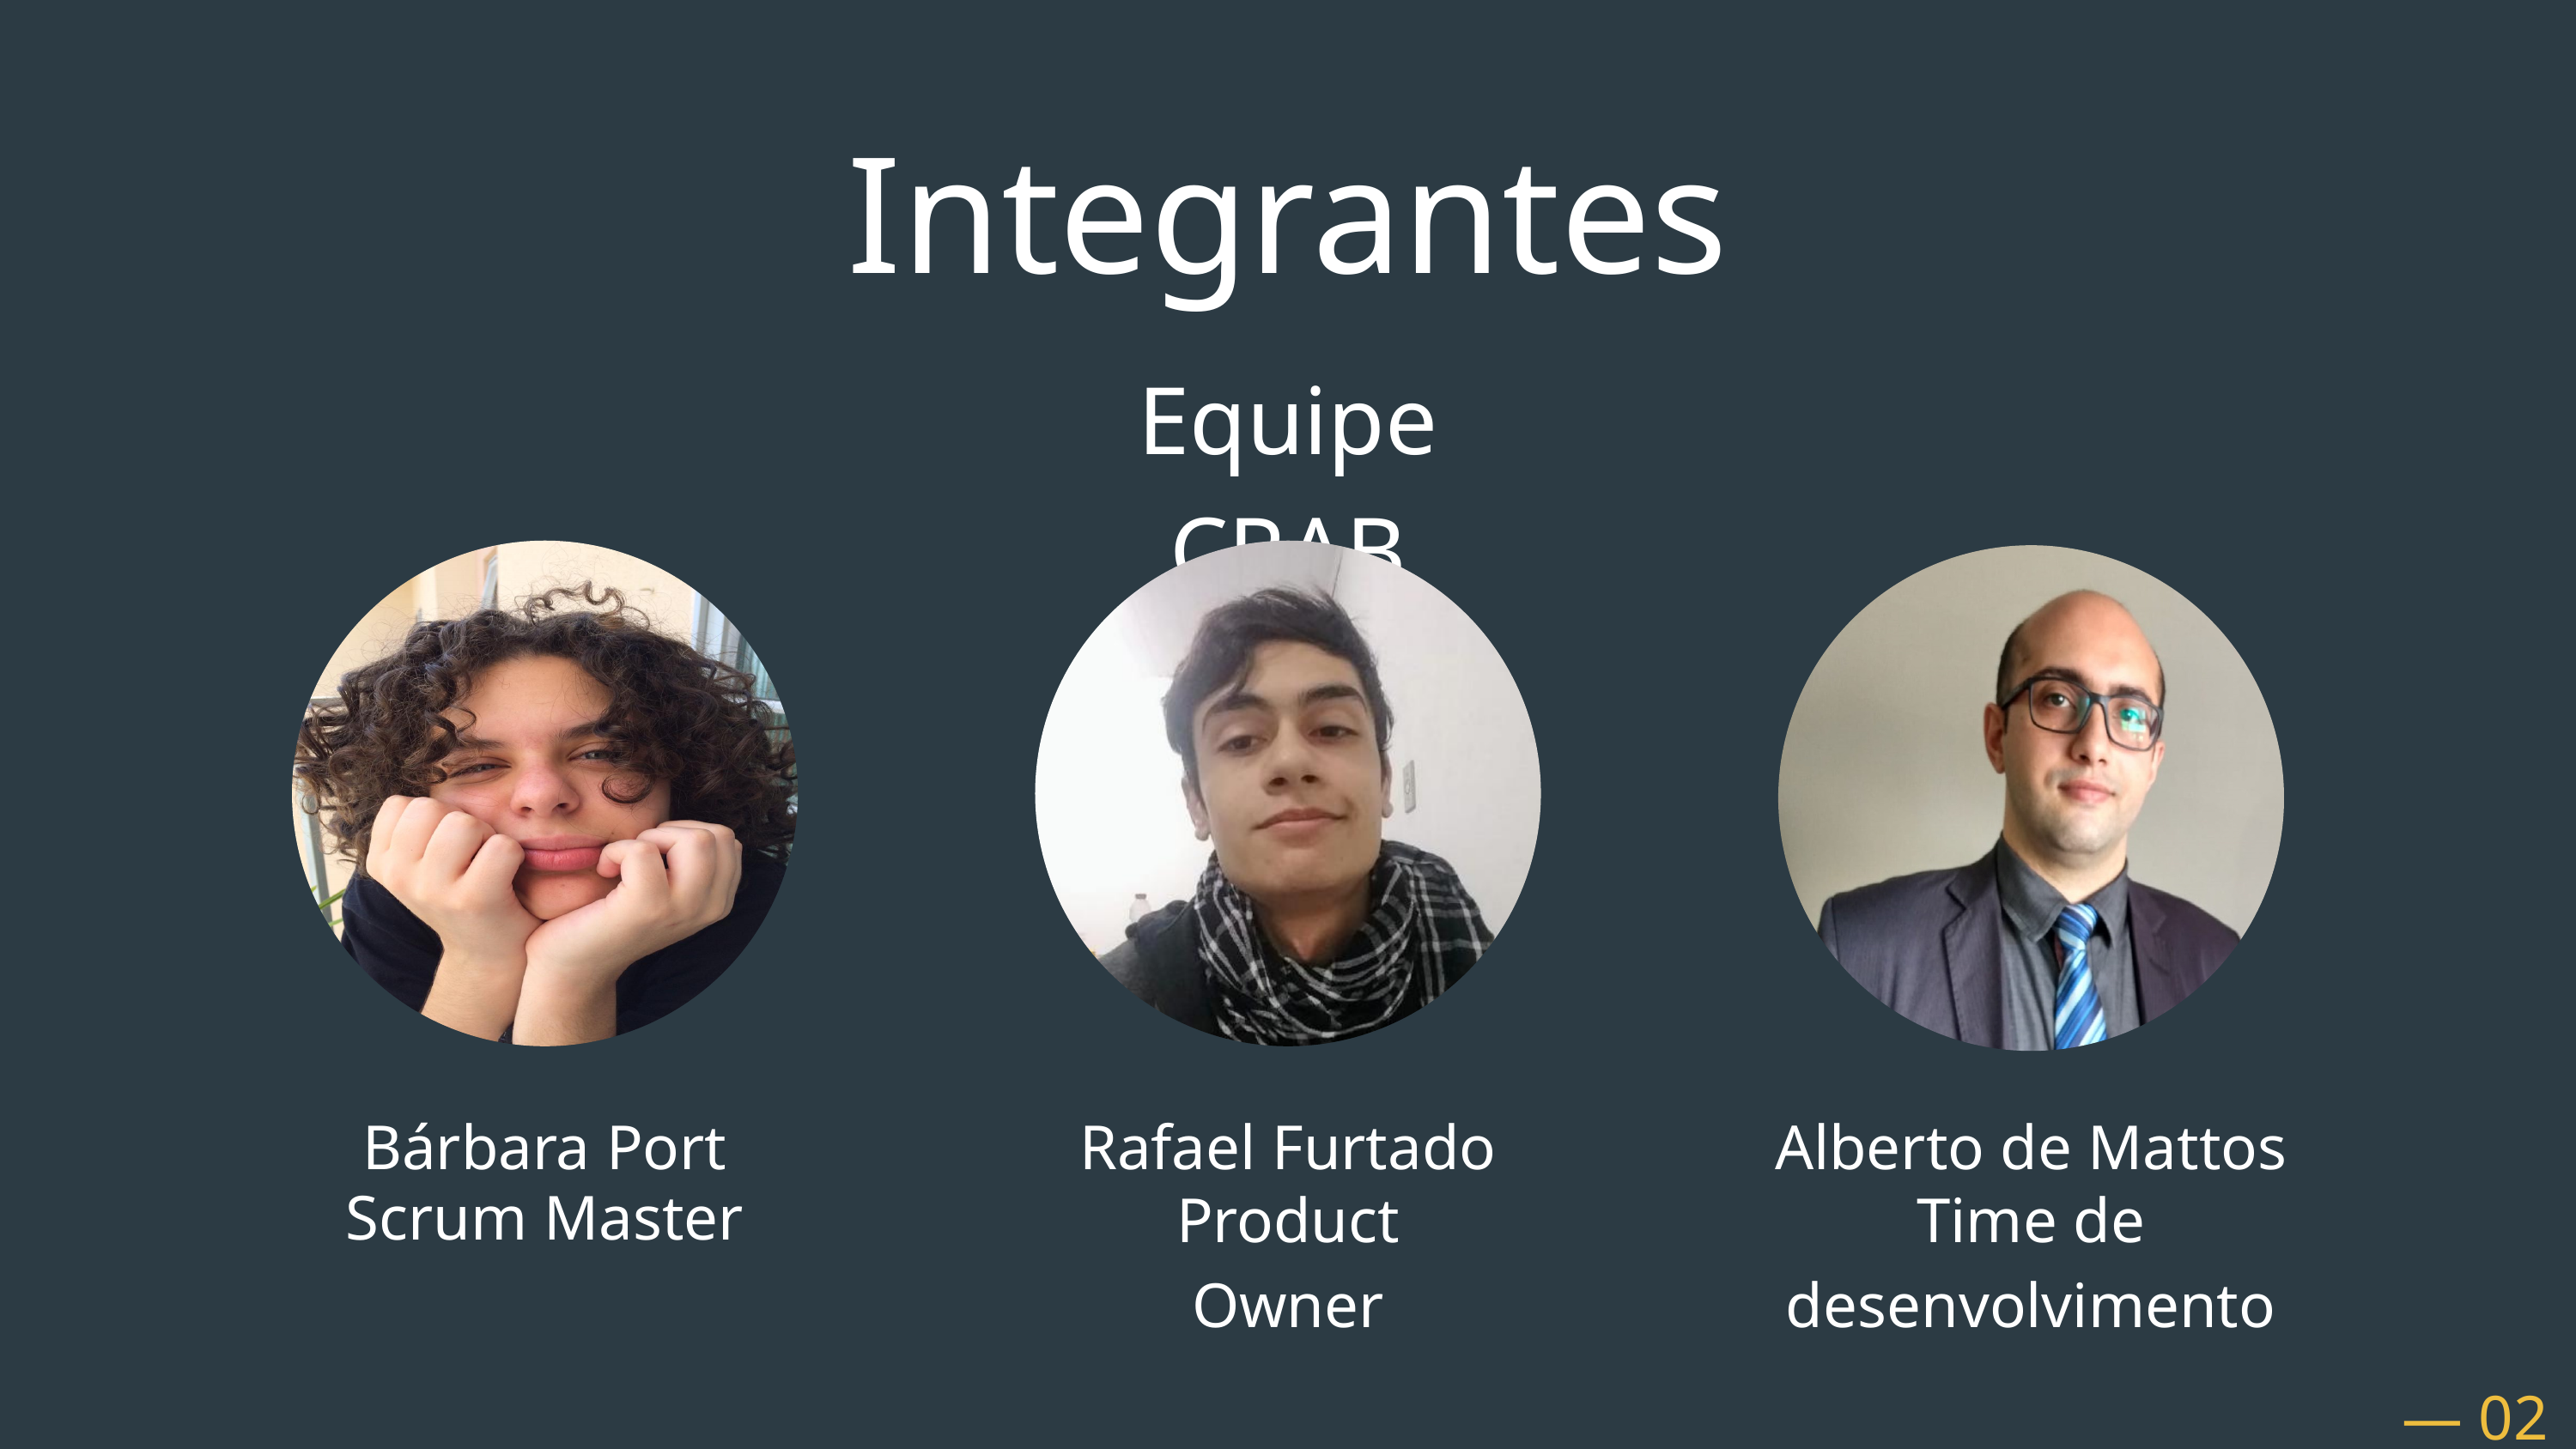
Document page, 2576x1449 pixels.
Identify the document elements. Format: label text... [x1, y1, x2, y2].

text_box — 02 [2374, 1367, 2576, 1449]
picture [1777, 544, 2285, 1052]
text_box Product Owner [1094, 1169, 1481, 1340]
text_box Time de desenvolvimento [1681, 1169, 2381, 1340]
text_box Integrantes [799, 80, 1777, 306]
text_box Bárbara Port [349, 1096, 740, 1167]
text_box Rafael Furtado [1064, 1096, 1512, 1182]
picture [291, 540, 799, 1047]
text_box Scrum Master [343, 1167, 747, 1252]
text_box Equipe CRAB [1009, 343, 1567, 604]
text_box Alberto de Mattos [1757, 1096, 2306, 1169]
picture [1035, 540, 1541, 1047]
